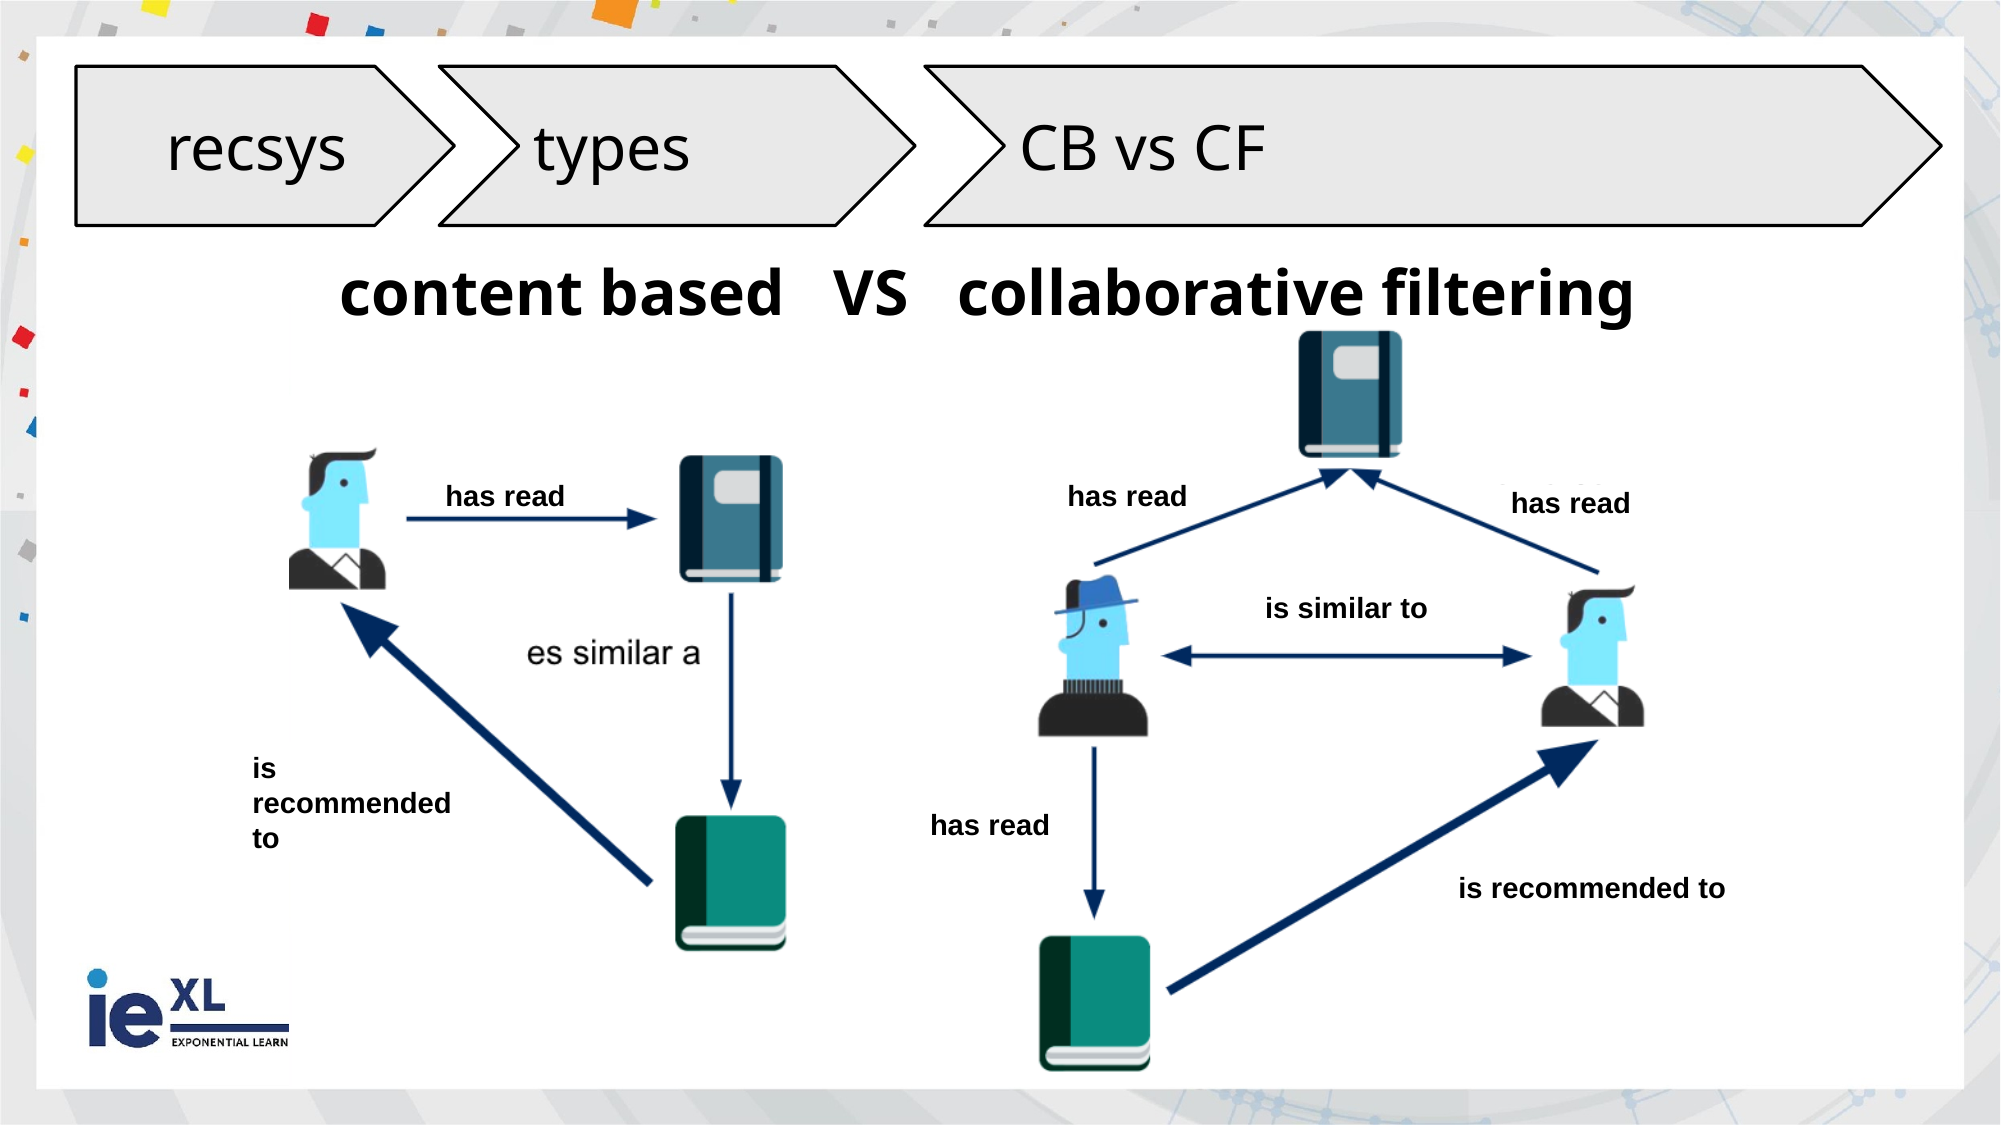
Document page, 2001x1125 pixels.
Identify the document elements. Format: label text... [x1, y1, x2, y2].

picture [0, 0, 2001, 1125]
text_box is recommended to [237, 742, 284, 861]
text_box types [439, 66, 916, 226]
text_box is recommended to [1671, 870, 1767, 903]
text_box recsys [75, 66, 455, 226]
text_box content based VS collaborative filtering [249, 181, 2000, 849]
text_box CB vs CF [924, 66, 1942, 226]
